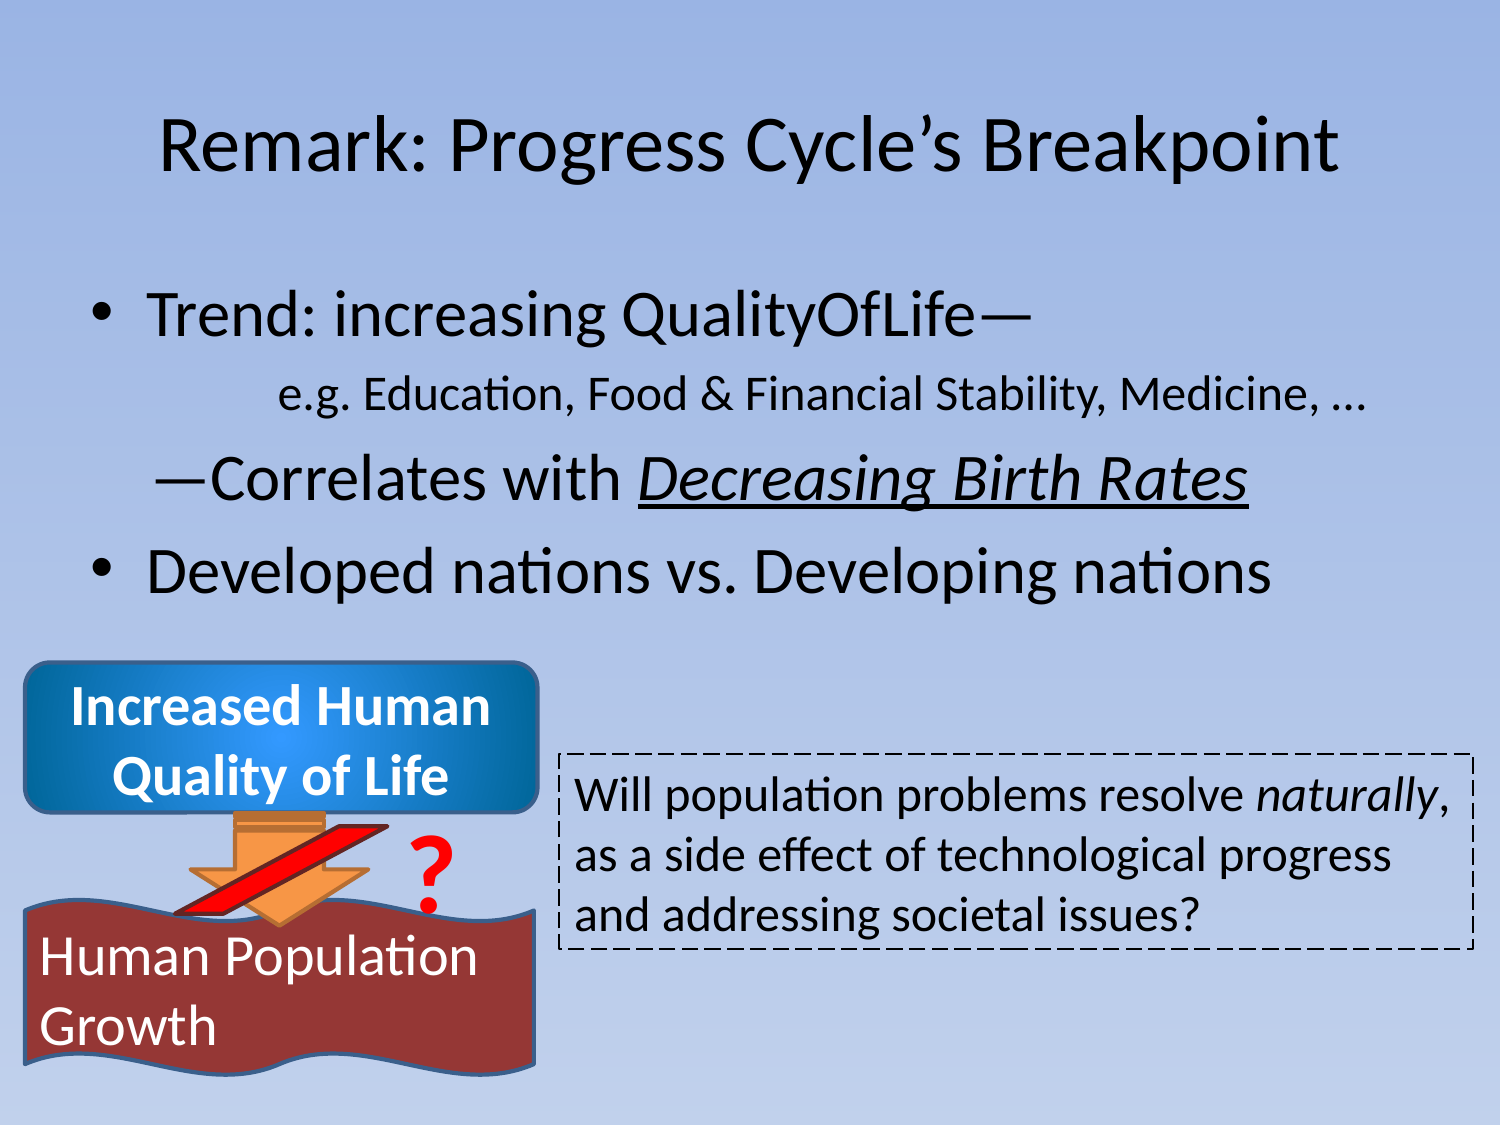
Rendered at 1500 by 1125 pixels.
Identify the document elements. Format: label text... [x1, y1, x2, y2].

text_box [244, 862, 371, 928]
text_box Increased Human Quality of Life [22, 660, 540, 815]
text_box Human Population Growth [22, 897, 536, 1077]
text_box [188, 811, 326, 888]
text_box Will population problems resolve naturally, as a side effect of technological progress and addressing societal issues? [559, 754, 1474, 949]
title Remark: Progress Cycle’s Breakpoint [75, 45, 1425, 233]
list Trend: increasing QualityOfLife— e.g. Education, Food & Financial Stability, Medicine, … —Correlates with Decreasing Birth Rates Developed nations vs. Developing nations [75, 262, 1474, 1005]
text_box [172, 824, 390, 916]
text_box ? [390, 793, 453, 944]
